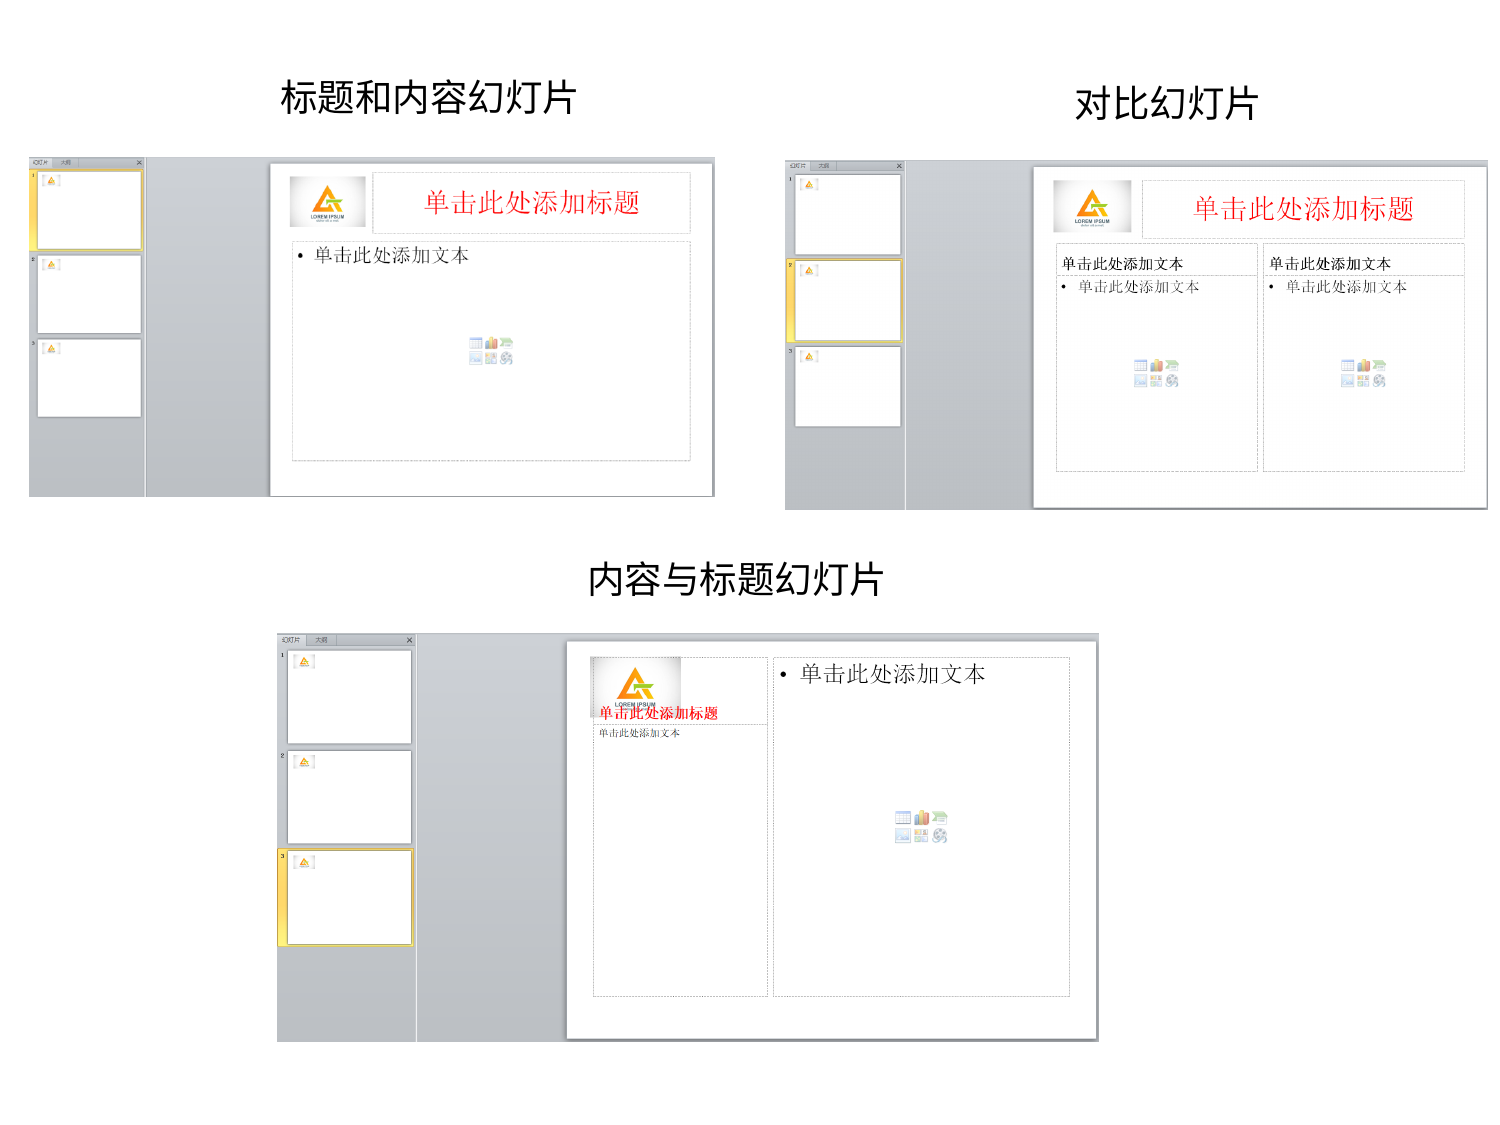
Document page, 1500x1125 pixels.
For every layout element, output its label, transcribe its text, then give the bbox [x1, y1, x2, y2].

text_box 标题和内容幻灯片 [265, 66, 597, 127]
text_box 对比幻灯片 [1059, 72, 1317, 133]
picture [277, 633, 1099, 1042]
text_box 内容与标题幻灯片 [572, 549, 951, 609]
picture [29, 157, 715, 497]
picture [785, 160, 1489, 510]
